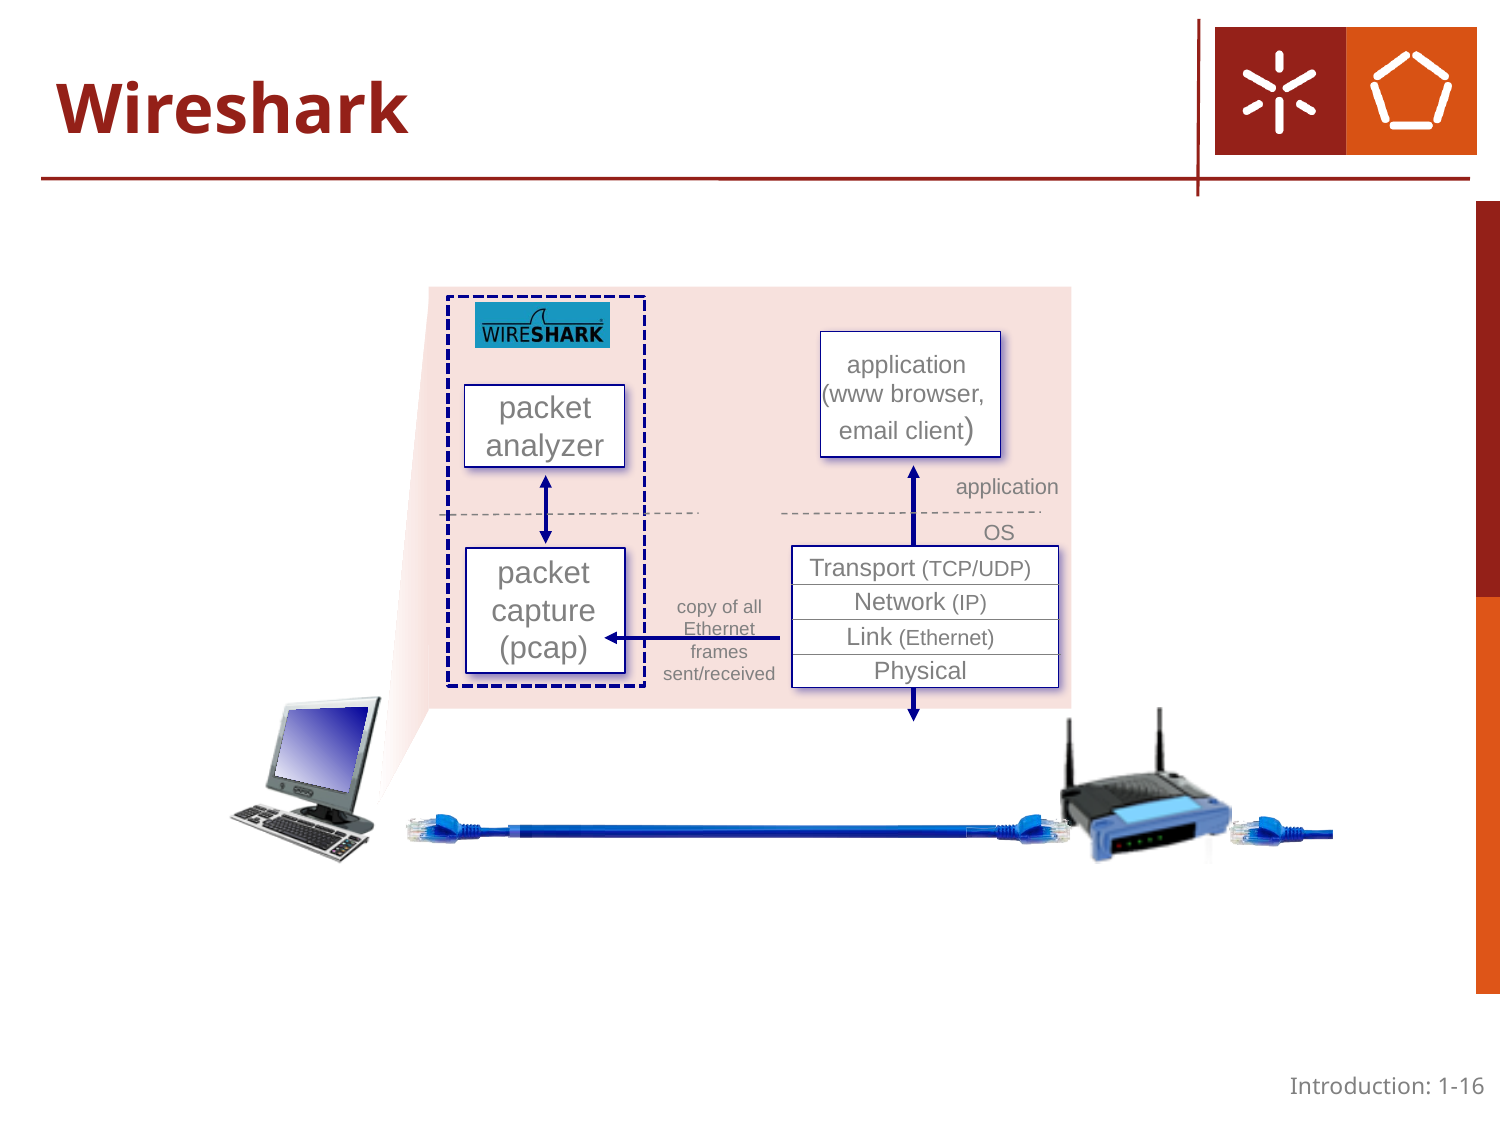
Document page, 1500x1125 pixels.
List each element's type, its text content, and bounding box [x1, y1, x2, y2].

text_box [439, 296, 800, 694]
slide_number Introduction: 1-15 [1049, 1056, 1500, 1118]
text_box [376, 286, 1072, 806]
picture [357, 707, 1334, 905]
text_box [192, 689, 386, 876]
title Wireshark [41, 20, 1193, 155]
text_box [781, 331, 1076, 722]
picture [1215, 27, 1477, 155]
